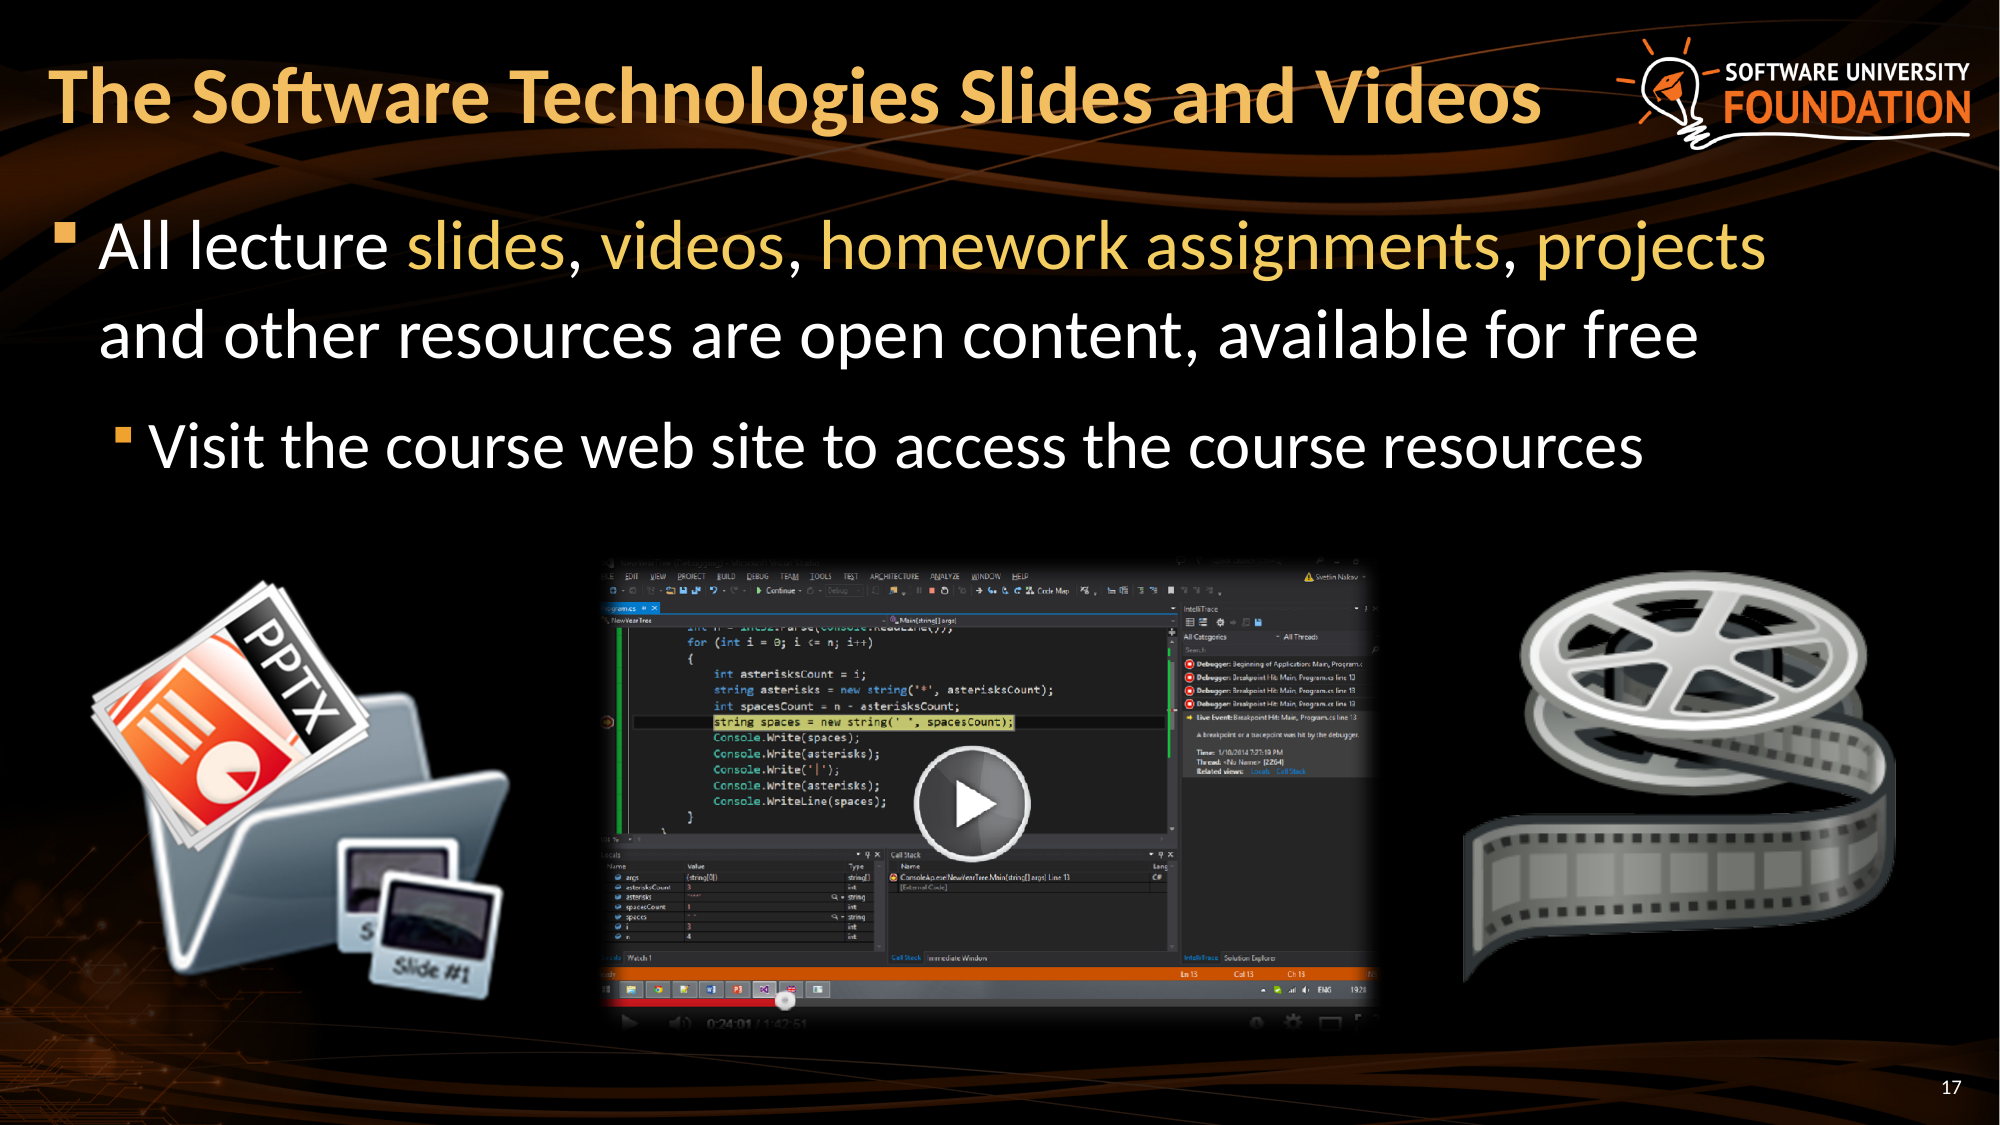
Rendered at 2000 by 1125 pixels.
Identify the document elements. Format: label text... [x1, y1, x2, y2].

picture [0, 0, 2000, 1125]
title The Software Technologies Slides and Videos [30, 6, 1602, 189]
list All lecture slides, videos, homework assignments, projects and other resources are open content, available for free Visit the course web site to access the course resources [31, 188, 1968, 1103]
